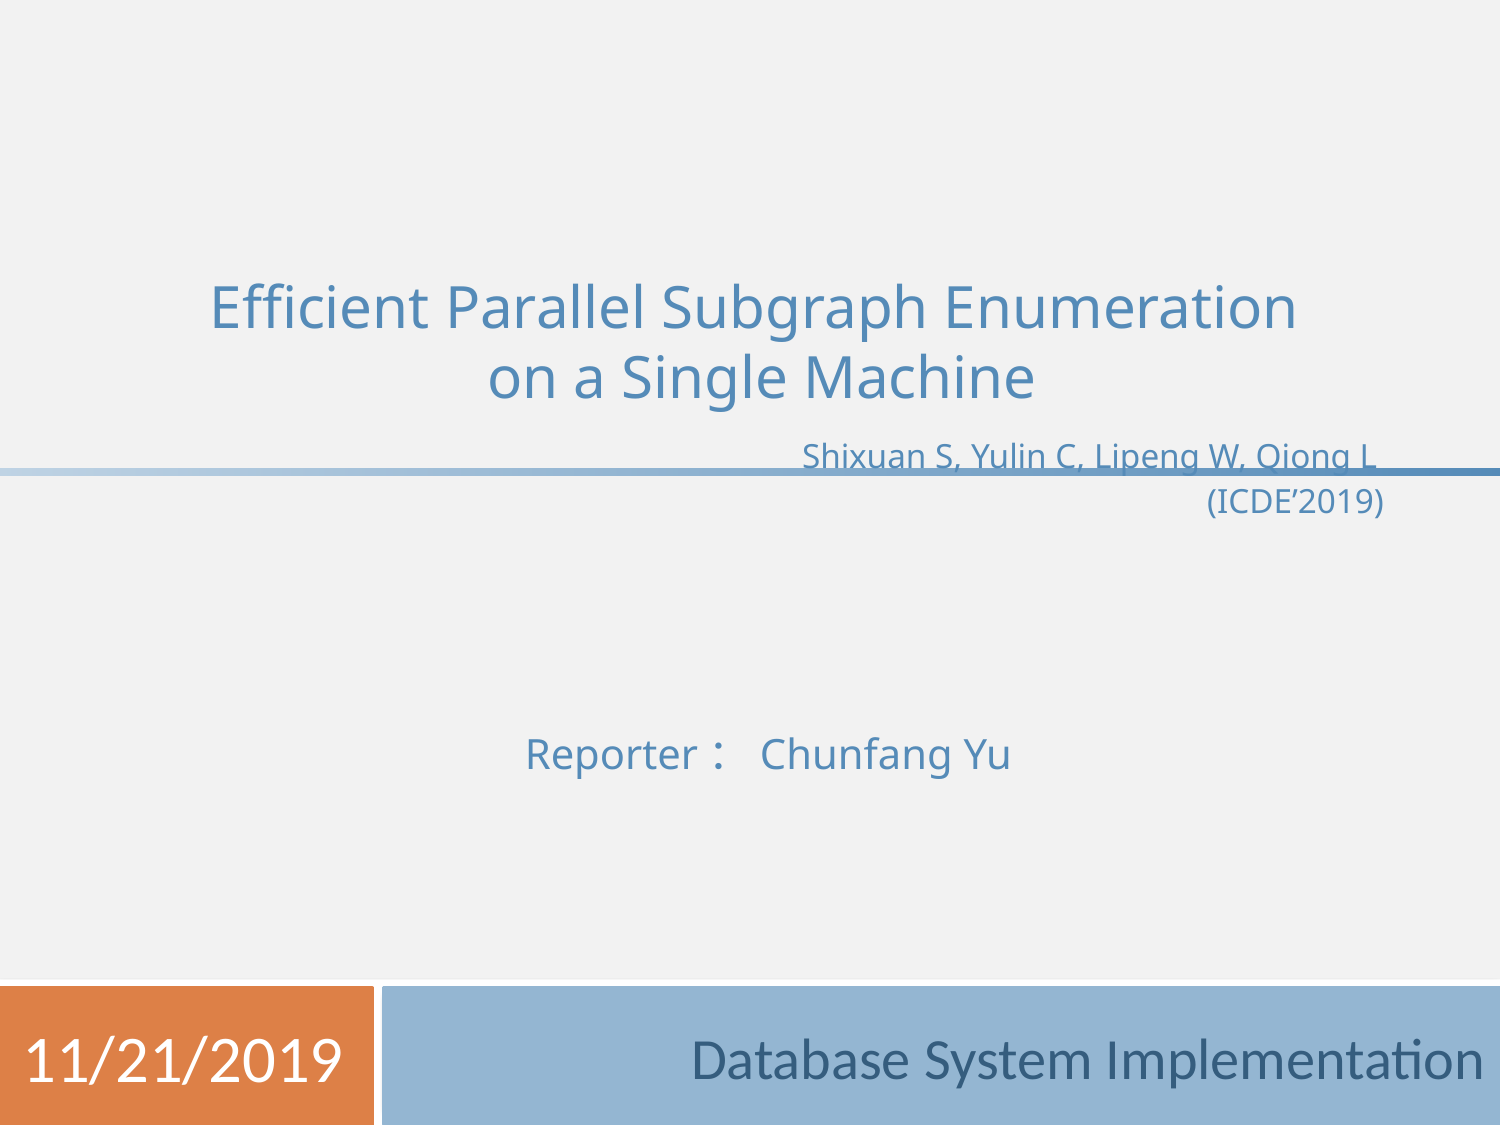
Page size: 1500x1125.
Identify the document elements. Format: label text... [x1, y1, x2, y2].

text_box 11/21/2019 [0, 986, 374, 1125]
text_box Database System Implementation [382, 986, 1500, 1125]
title Efﬁcient Parallel Subgraph Enumeration on a Single Machine Shixuan S, Yulin C, Lipeng W, Qiong L (ICDE’2019) Reporter：Chunfang Yu [53, 184, 1471, 787]
